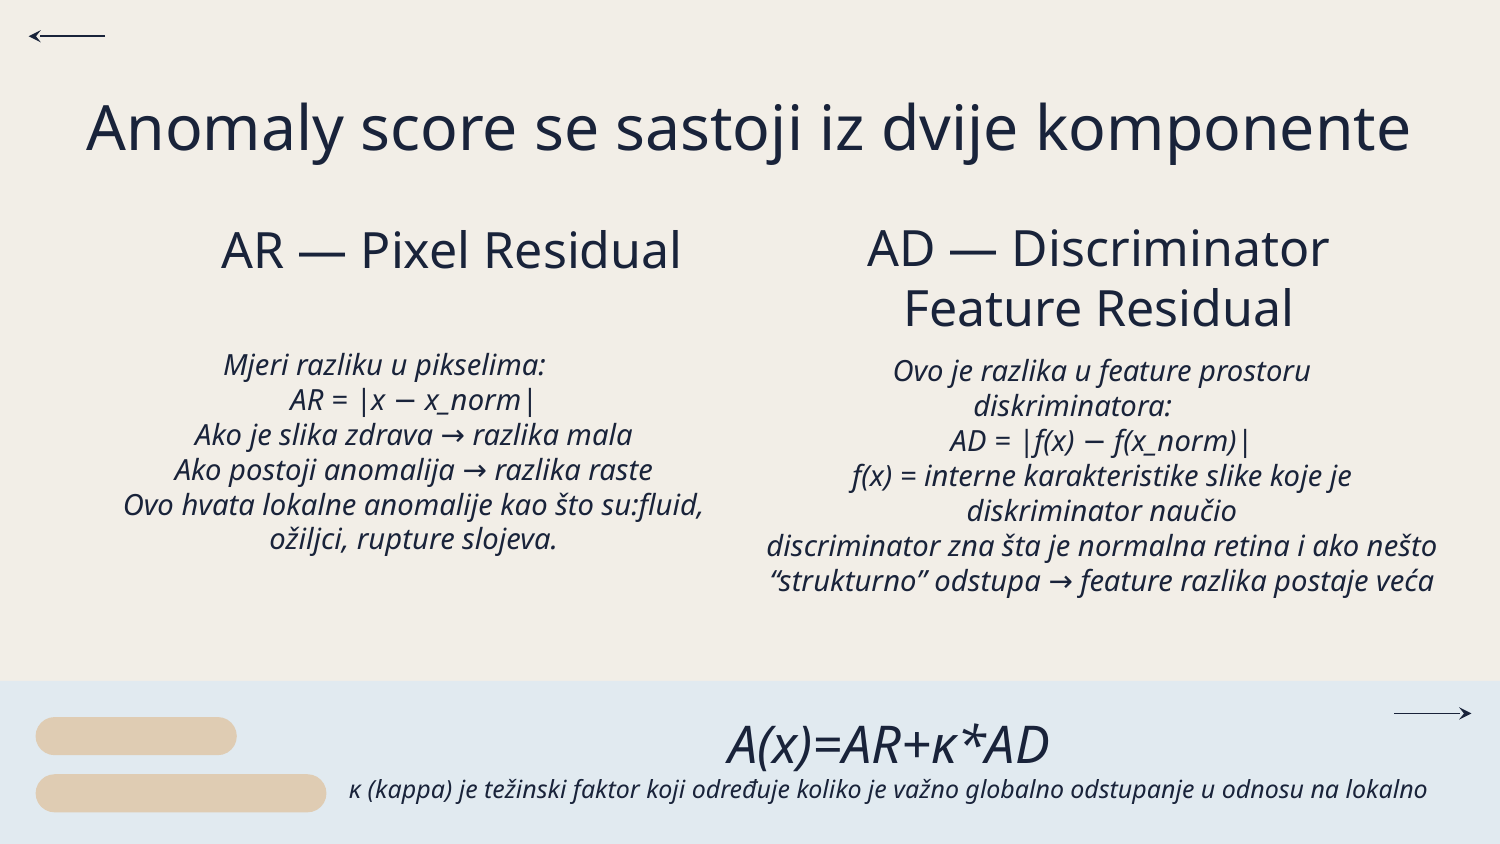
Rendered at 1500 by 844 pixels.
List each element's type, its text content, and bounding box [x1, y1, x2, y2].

subtitle AR — Pixel Residual [204, 201, 700, 294]
title Anomaly score se sastoji iz dvije komponente [28, 87, 1472, 182]
subtitle AD — Discriminator Feature Residual [851, 201, 1347, 352]
subtitle Mjeri razliku u pikselima: AR = |x − x_norm| Ako je slika zdrava → razlika mala Ako postoji anomalija → razlika raste Ovo hvata lokalne anomalije kao što su:fluid, ožiljci, rupture slojeva. [78, 331, 750, 596]
text_box A(x)=AR+κ*AD κ (kappa) je težinski faktor koji određuje koliko je važno globalno odstupanje u odnosu na lokalno [324, 695, 1454, 844]
subtitle Ovo je razlika u feature prostoru diskriminatora: AD = |f(x) − f(x_norm)| f(x) = interne karakteristike slike koje je diskriminator naučio discriminator zna šta je normalna retina i ako nešto “strukturno” odstupa → feature razlika postaje veća [750, 337, 1454, 602]
